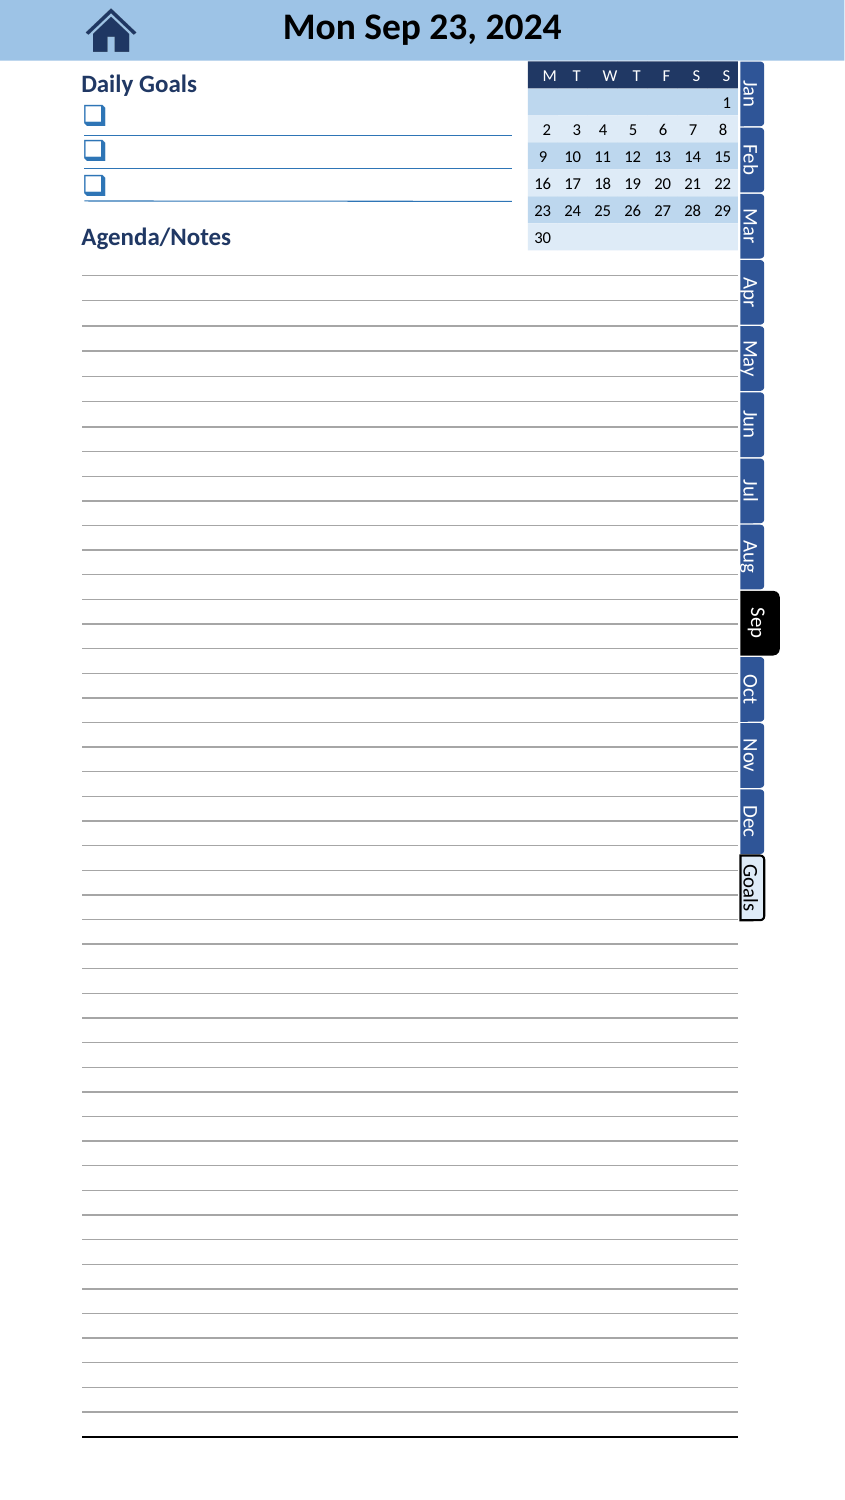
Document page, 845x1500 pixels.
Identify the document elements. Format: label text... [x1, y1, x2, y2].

list Mon Sep 23, 2024 [190, 0, 655, 61]
picture [82, 1, 140, 59]
